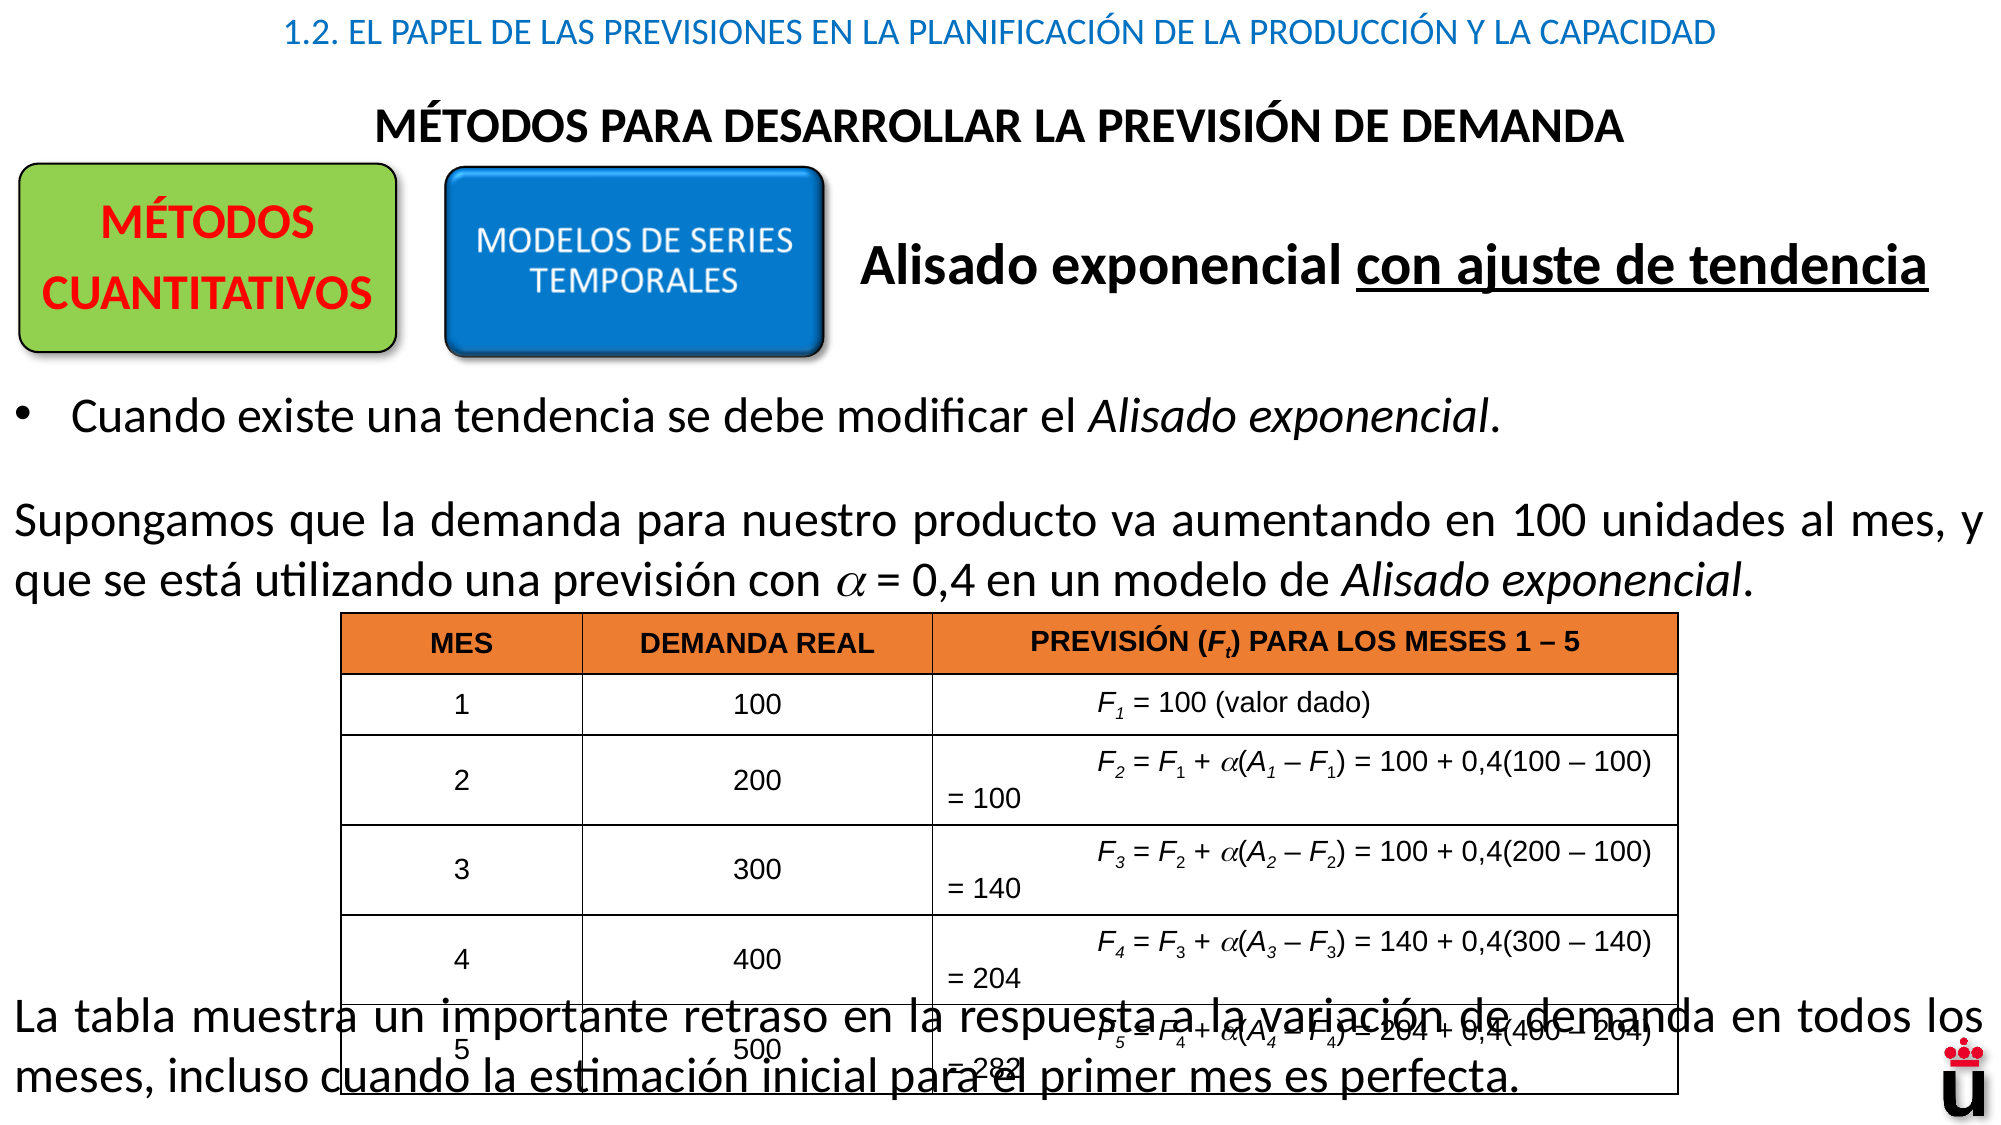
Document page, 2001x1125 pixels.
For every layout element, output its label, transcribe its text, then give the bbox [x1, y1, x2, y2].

table_cell F3 = F2 + a(A2 – F2) = 100 + 0,4(200 – 100) = 140 [933, 826, 1677, 914]
table_cell 400 [583, 916, 932, 974]
picture [438, 160, 839, 372]
table_cell F1 = 100 (valor dado) [933, 675, 1677, 734]
table_cell 200 [583, 736, 932, 824]
table_cell F2 = F1 + a(A1 – F1) = 100 + 0,4(100 – 100) = 100 [933, 736, 1677, 824]
text_box MÉTODOS CUANTITATIVOS [18, 162, 398, 354]
text_box Supongamos que la demanda para nuestro producto va aumentando en 100 unidades al mes, y que se está utilizando una previsión con  = 0,4 en un modelo de Alisado exponencial. [0, 478, 2000, 614]
table_header PREVISIÓN (Ft) PARA LOS MESES 1 – 5 [933, 614, 1677, 673]
text_box MÉTODOS PARA DESARROLLAR LA PREVISIÓN DE DEMANDA [360, 85, 1640, 160]
table_cell 1 [342, 675, 582, 734]
table_header MES [342, 614, 582, 673]
table_cell 300 [583, 826, 932, 914]
table_cell 100 [583, 675, 932, 734]
picture [1918, 1031, 2000, 1125]
table_cell 2 [342, 736, 582, 824]
table_cell 4 [342, 916, 582, 974]
table_cell 3 [342, 826, 582, 914]
table_header DEMANDA REAL [583, 614, 932, 673]
table_cell F4 = F3 + a(A3 – F3) = 140 + 0,4(300 – 140) = 204 [933, 916, 1677, 974]
text_box 1.2. EL PAPEL DE LAS PREVISIONES EN LA PLANIFICACIÓN DE LA PRODUCCIÓN Y LA CAPACIDAD [0, 0, 2000, 60]
text_box Cuando existe una tendencia se debe modificar el Alisado exponencial. [0, 374, 2000, 450]
text_box La tabla muestra un importante retraso en la respuesta a la variación de demanda en todos los meses, incluso cuando la estimación inicial para el primer mes es perfecta. [0, 974, 2000, 1110]
text_box Alisado exponencial con ajuste de tendencia [845, 227, 1944, 305]
